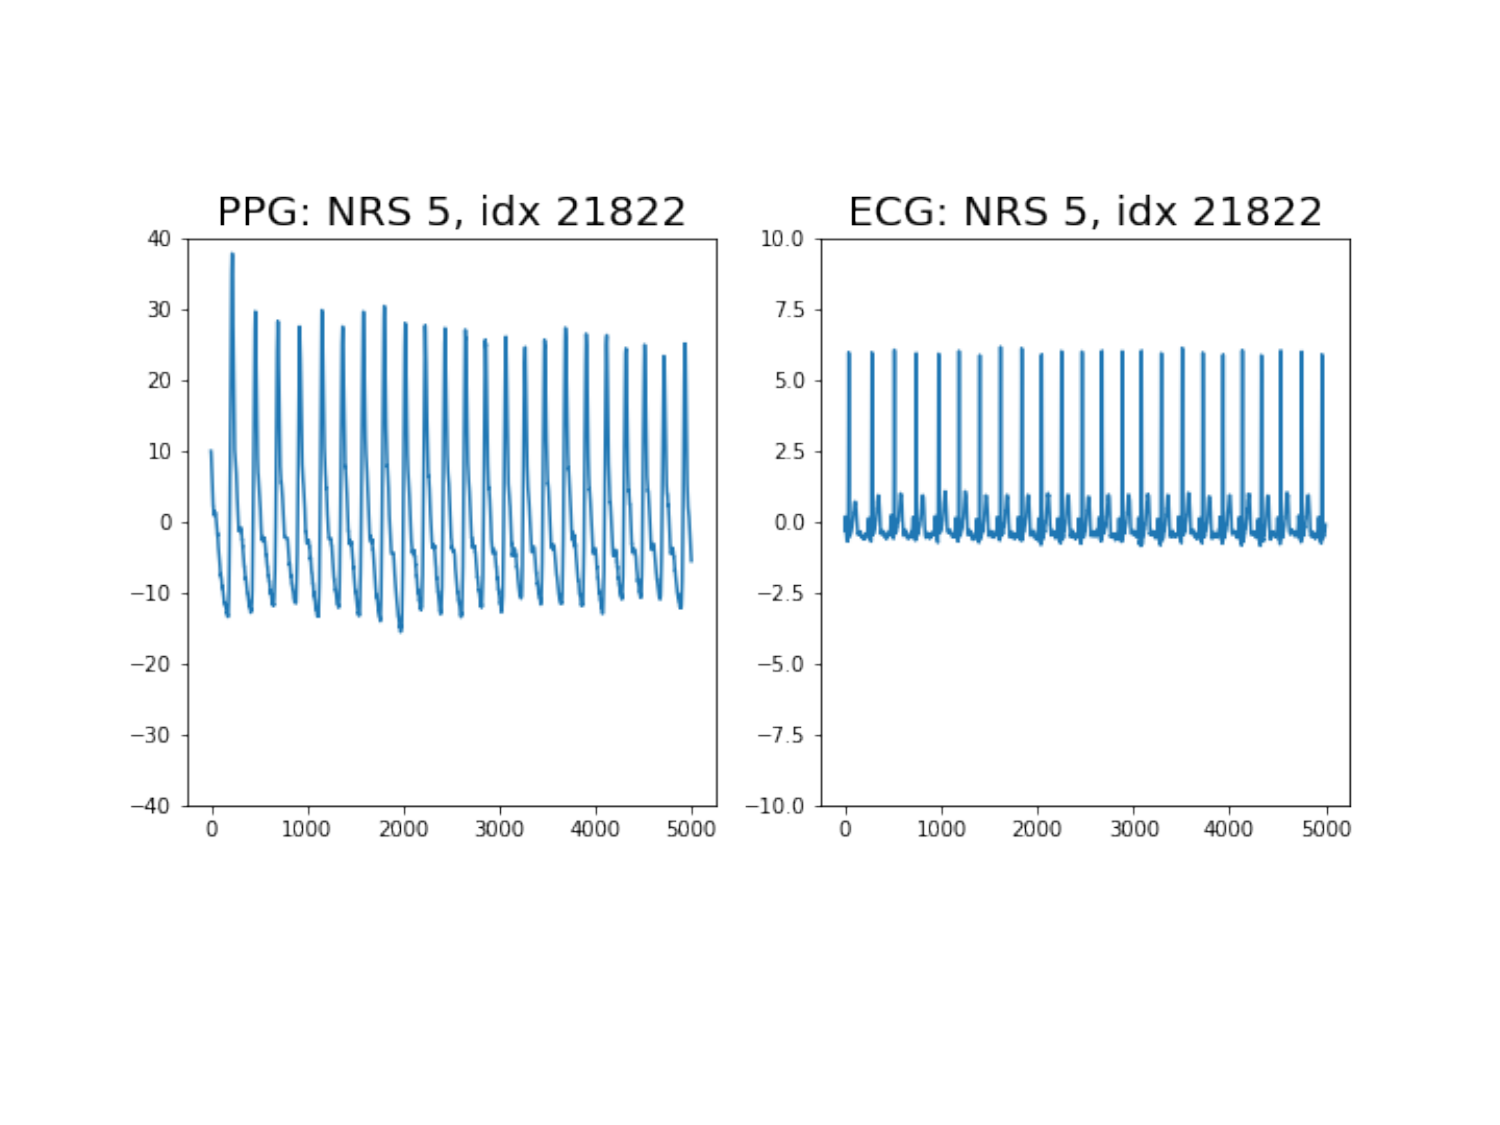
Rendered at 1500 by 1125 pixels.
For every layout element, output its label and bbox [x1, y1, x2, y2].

picture [0, 149, 1500, 901]
